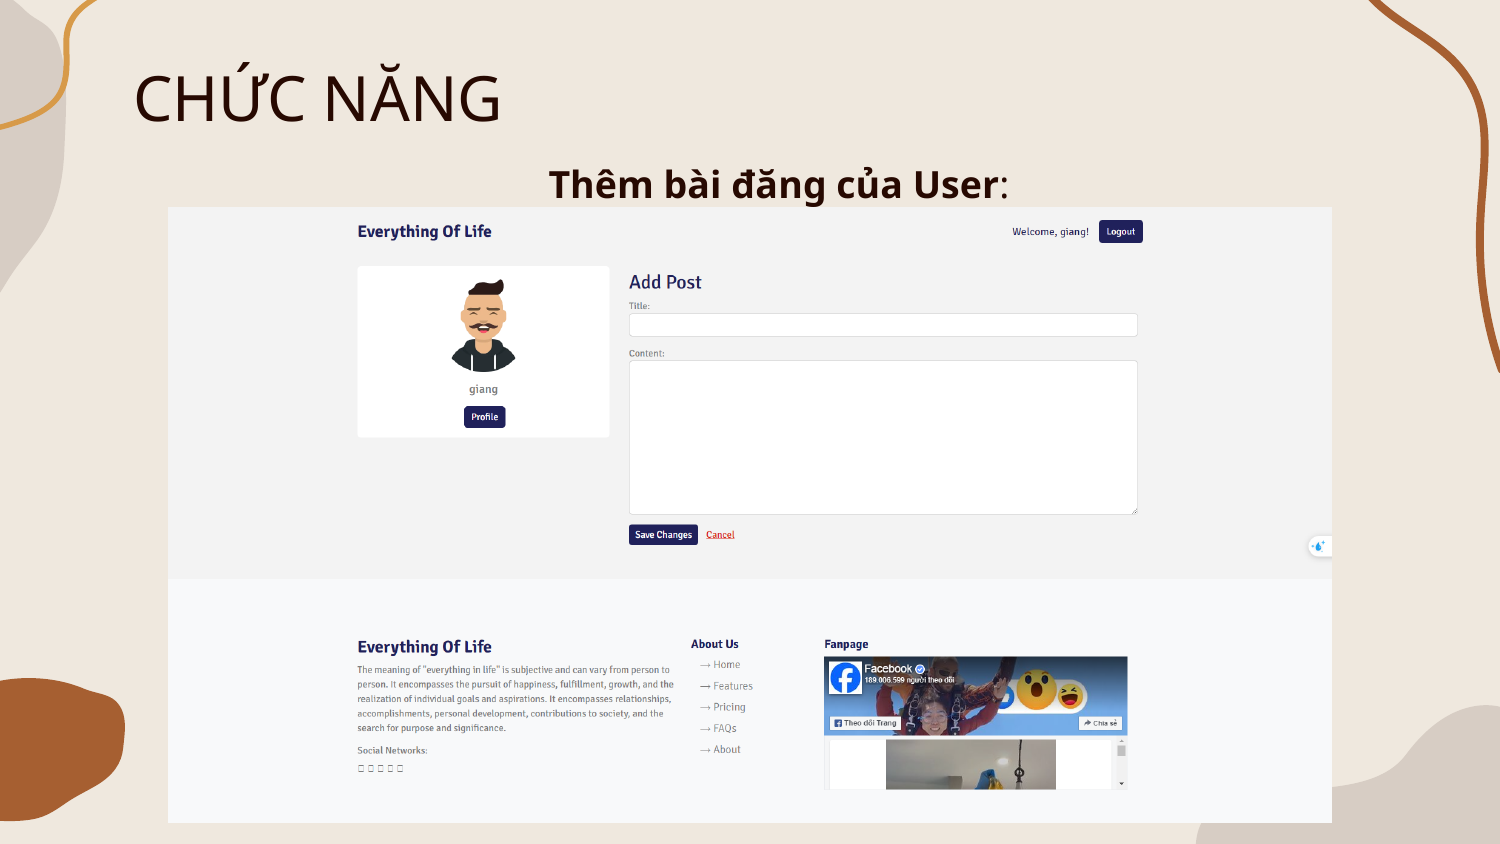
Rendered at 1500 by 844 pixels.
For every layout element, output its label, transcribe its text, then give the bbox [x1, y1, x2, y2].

picture [168, 207, 1332, 823]
text_box Thêm bài đăng của User: [355, 145, 1128, 205]
title CHỨC NĂNG [118, 44, 1382, 145]
